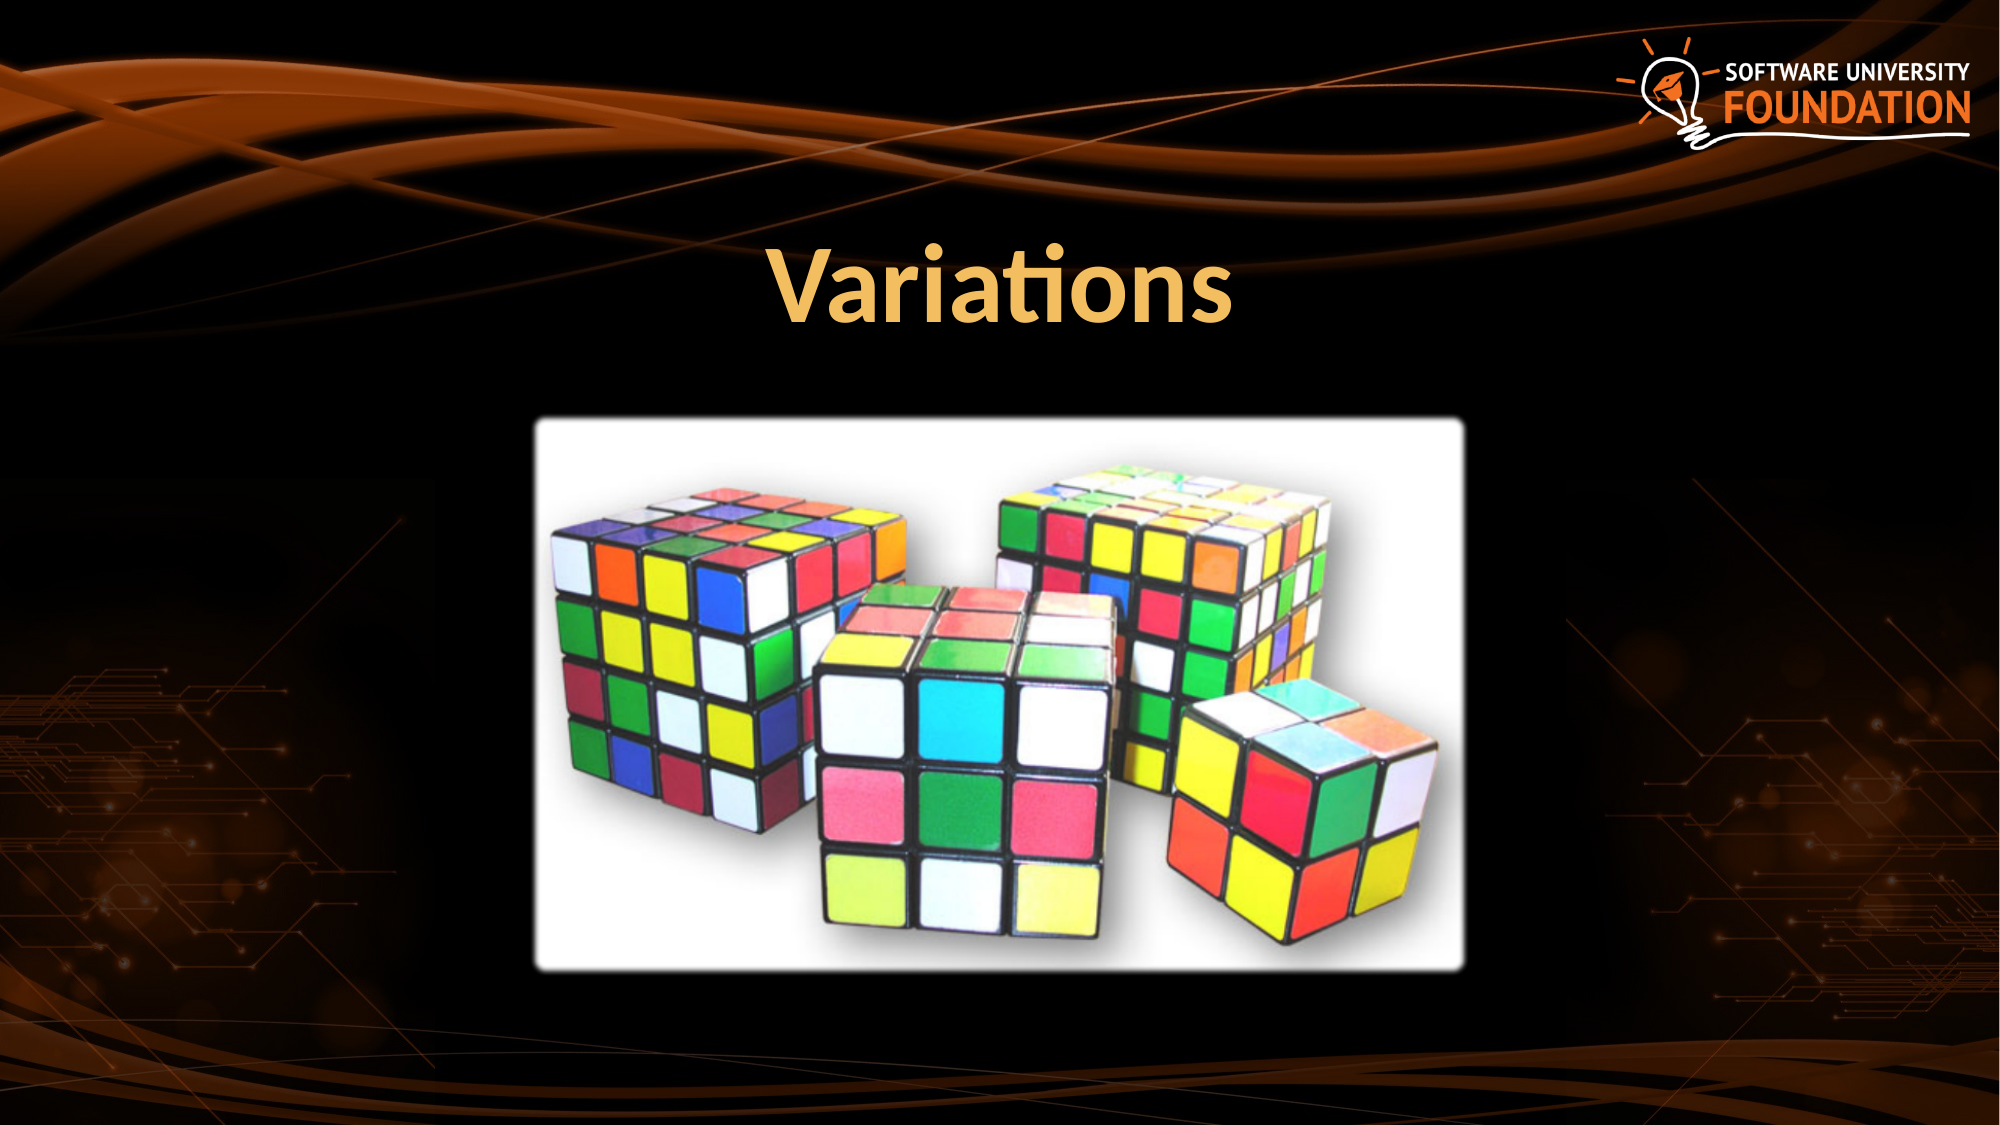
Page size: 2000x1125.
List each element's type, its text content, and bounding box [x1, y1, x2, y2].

picture [0, 0, 2000, 1125]
title Variations [349, 218, 1650, 353]
